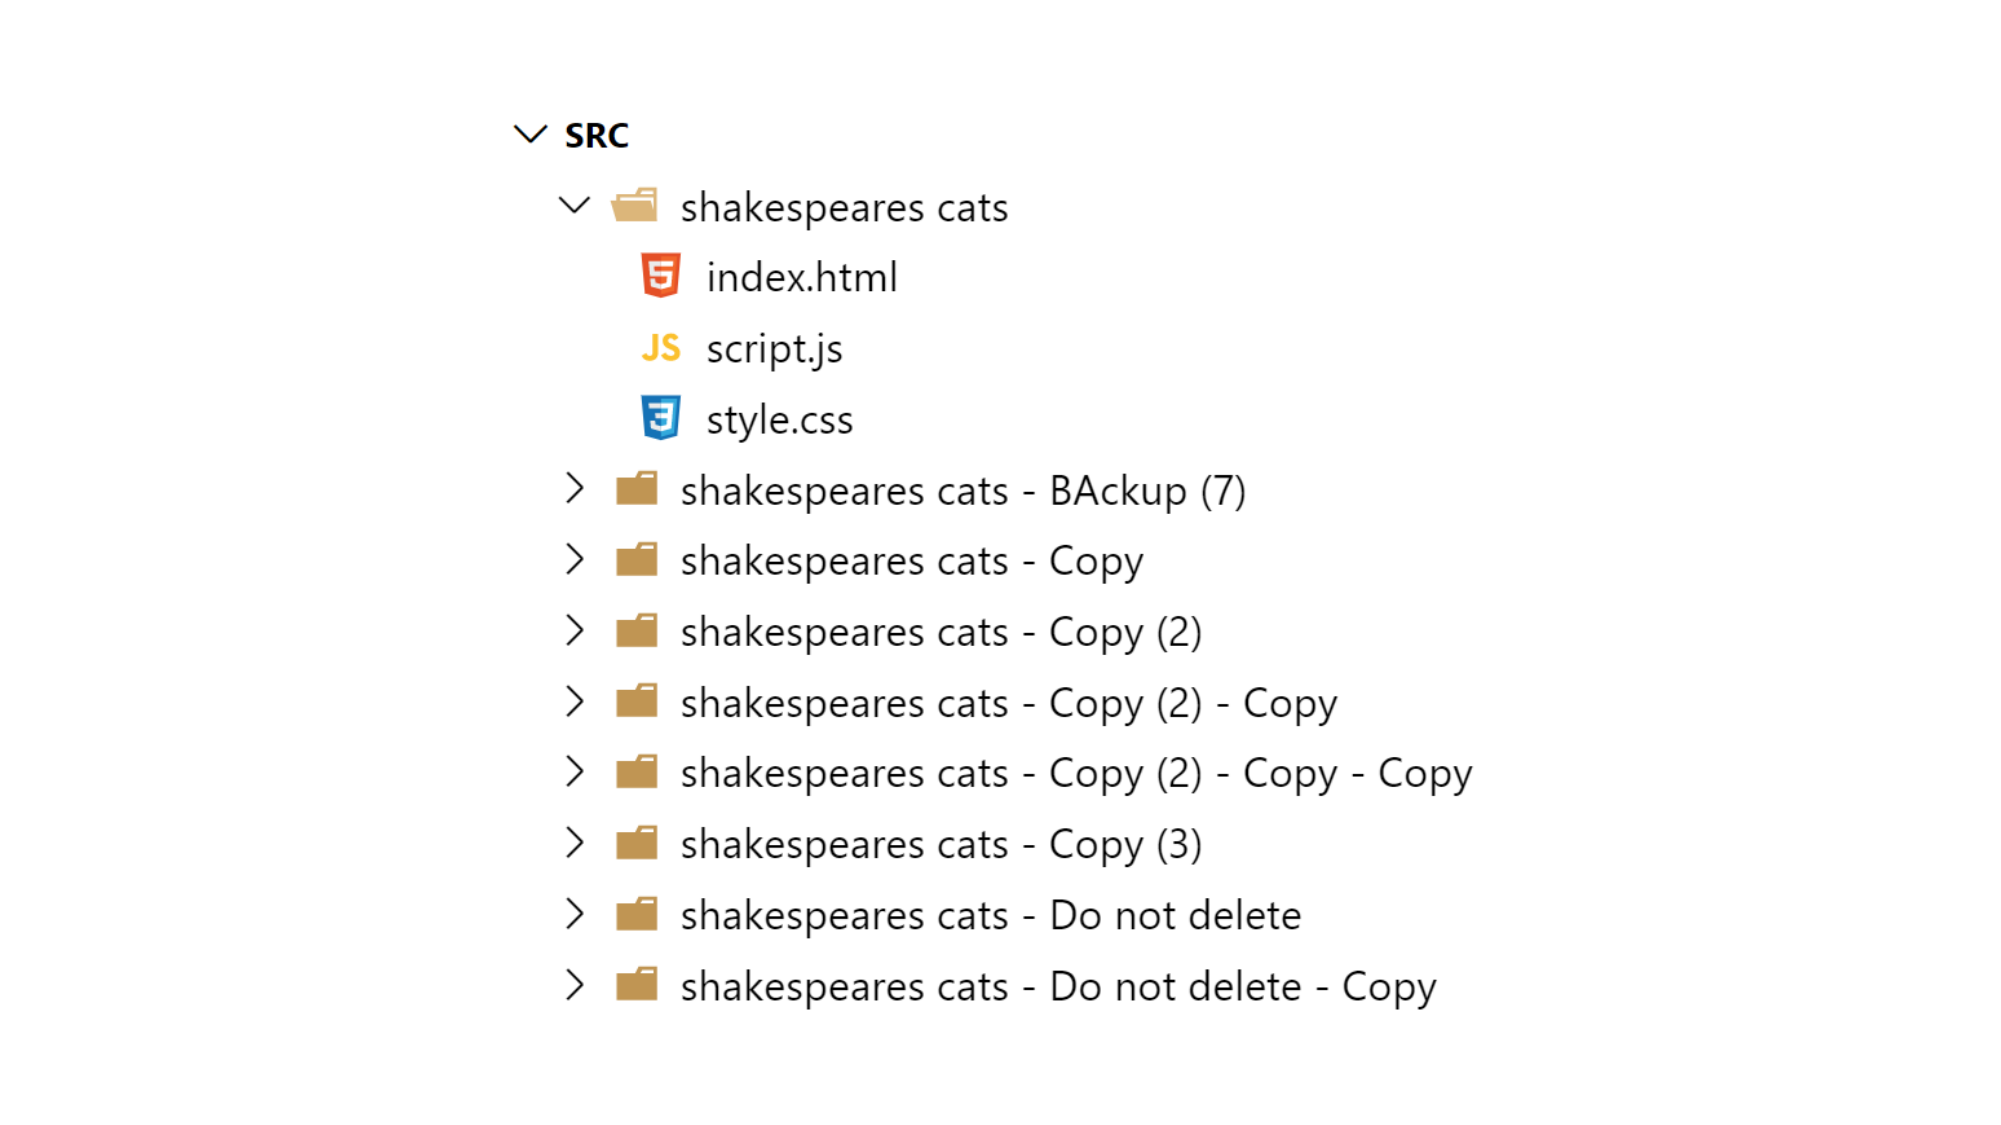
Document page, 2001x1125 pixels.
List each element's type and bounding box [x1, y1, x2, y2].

picture [505, 105, 1494, 1020]
